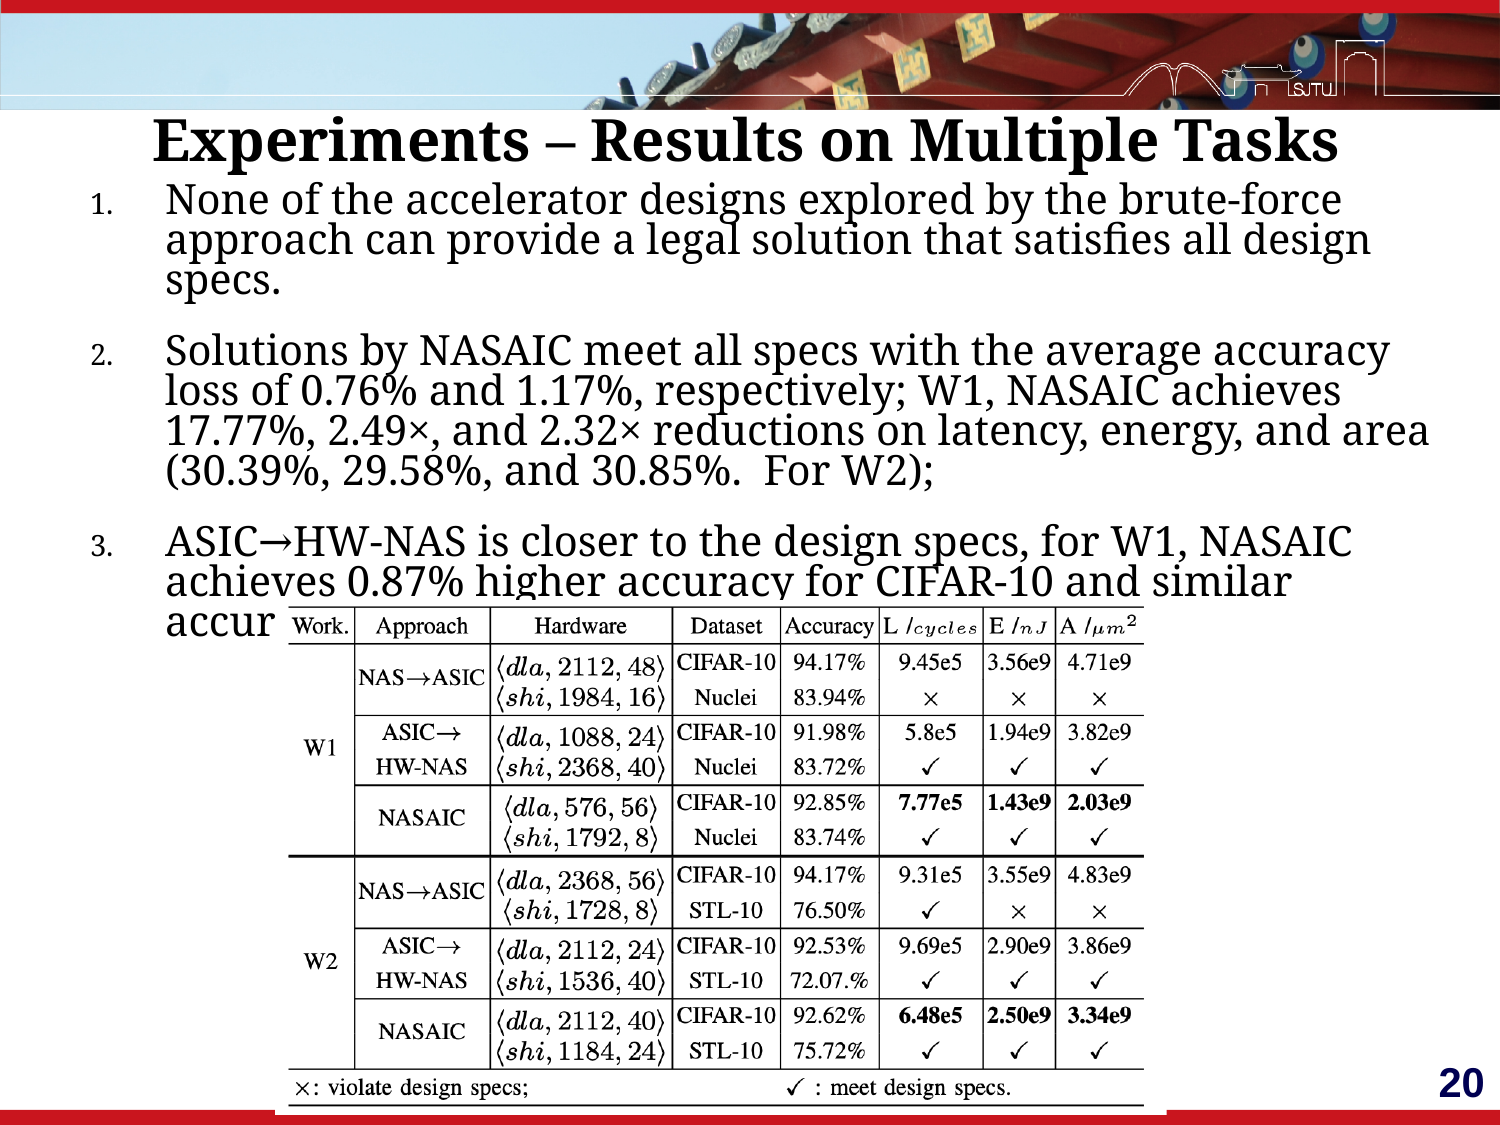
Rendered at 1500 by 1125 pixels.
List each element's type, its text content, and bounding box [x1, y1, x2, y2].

title Experiments – Results on Multiple Tasks [33, 86, 1459, 200]
picture [0, 0, 1500, 110]
slide_number 20 [1387, 1037, 1500, 1125]
picture [274, 599, 1167, 1115]
list None of the accelerator designs explored by the brute-force approach can provide a legal solution that satisfies all design specs. Solutions by NASAIC meet all specs with the average accuracy loss of 0.76% and 1.17%, respectively; W1, NASAIC achieves 17.77%, 2.49×, and 2.32× reductions on latency, energy, and area (30.39%, 29.58%, and 30.85%. For W2); ASIC→HW-NAS is closer to the design specs, for W1, NASAIC achieves 0.87% higher accuracy for CIFAR-10 and similar accuracy for Nuclei; [75, 174, 1488, 975]
